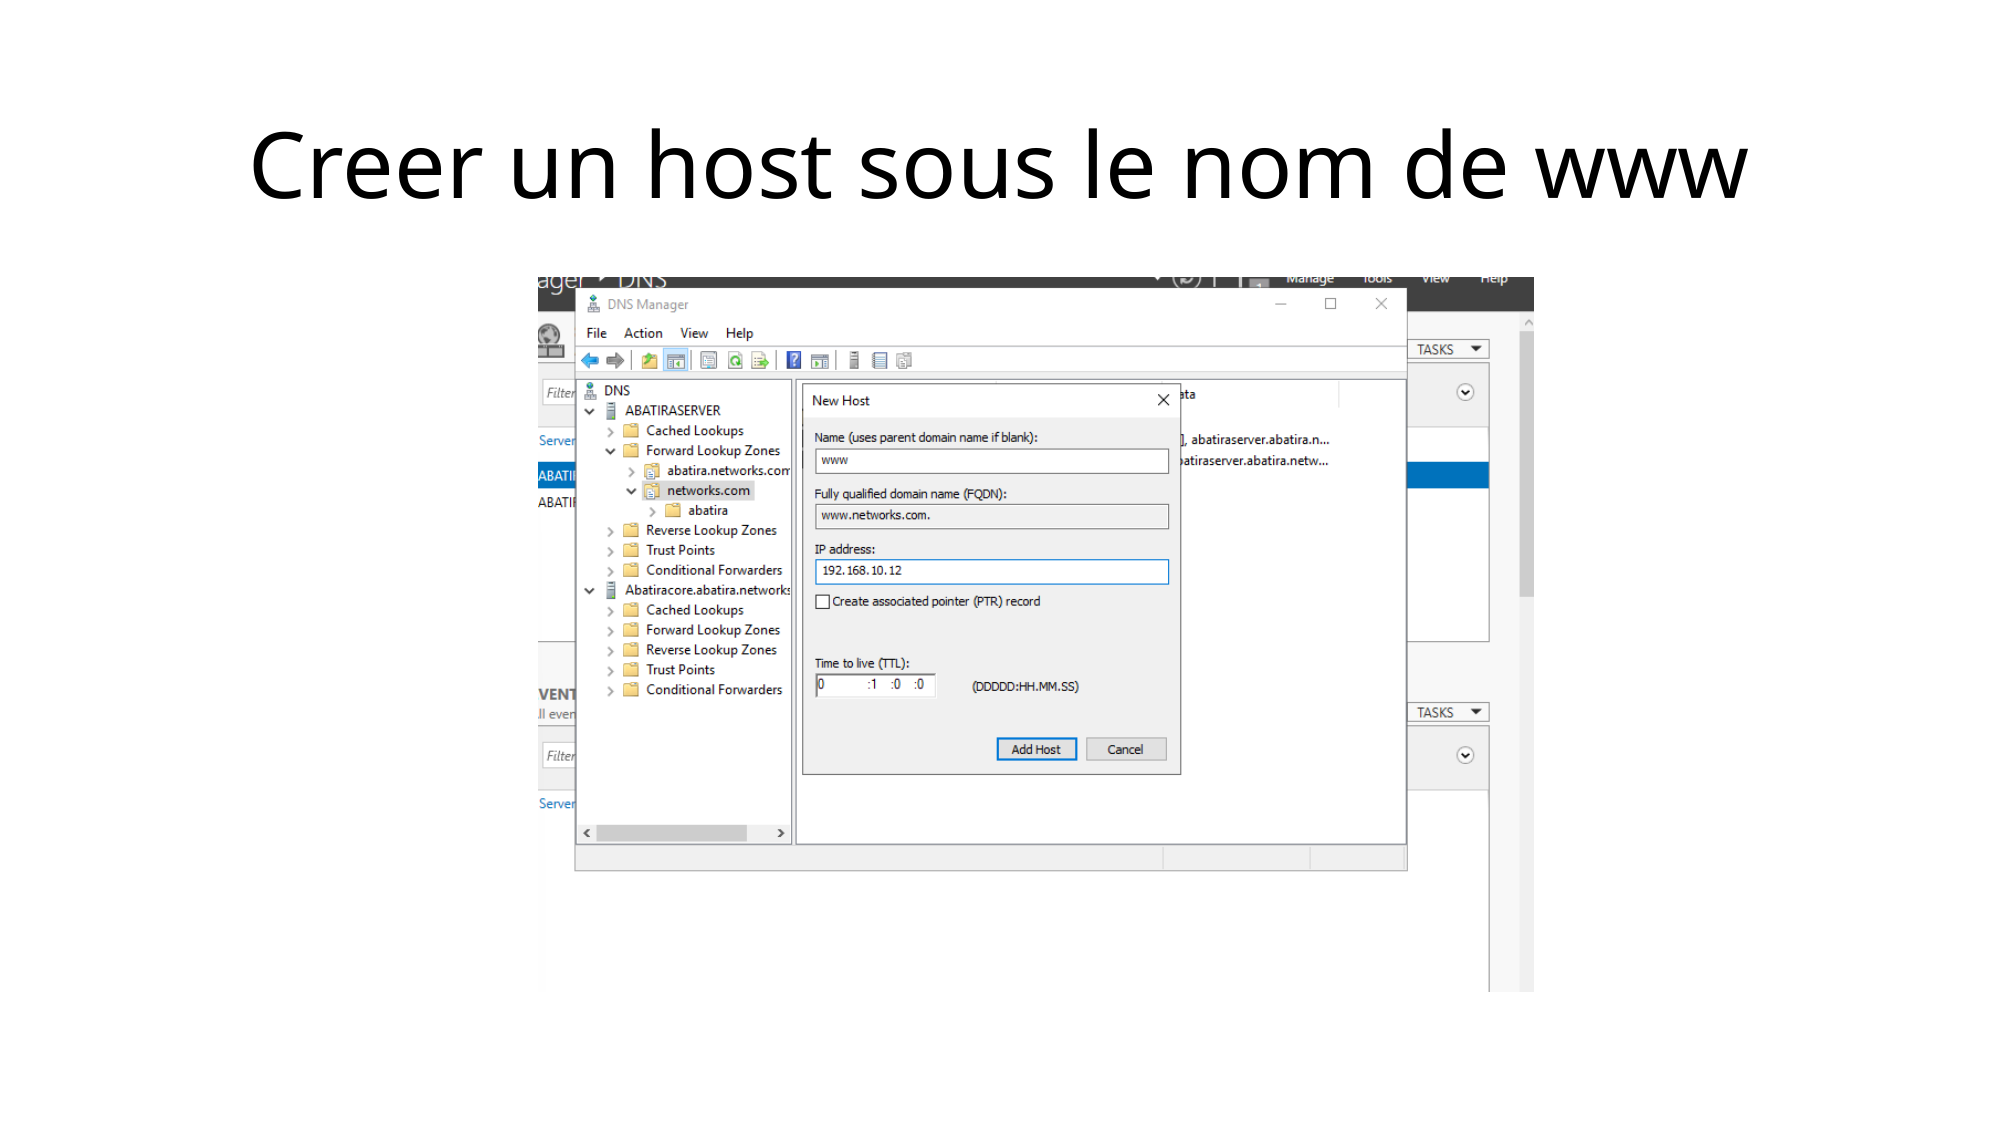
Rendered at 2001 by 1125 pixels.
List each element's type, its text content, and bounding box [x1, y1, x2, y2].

title Creer un host sous le nom de www [137, 59, 1863, 278]
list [538, 277, 1534, 992]
